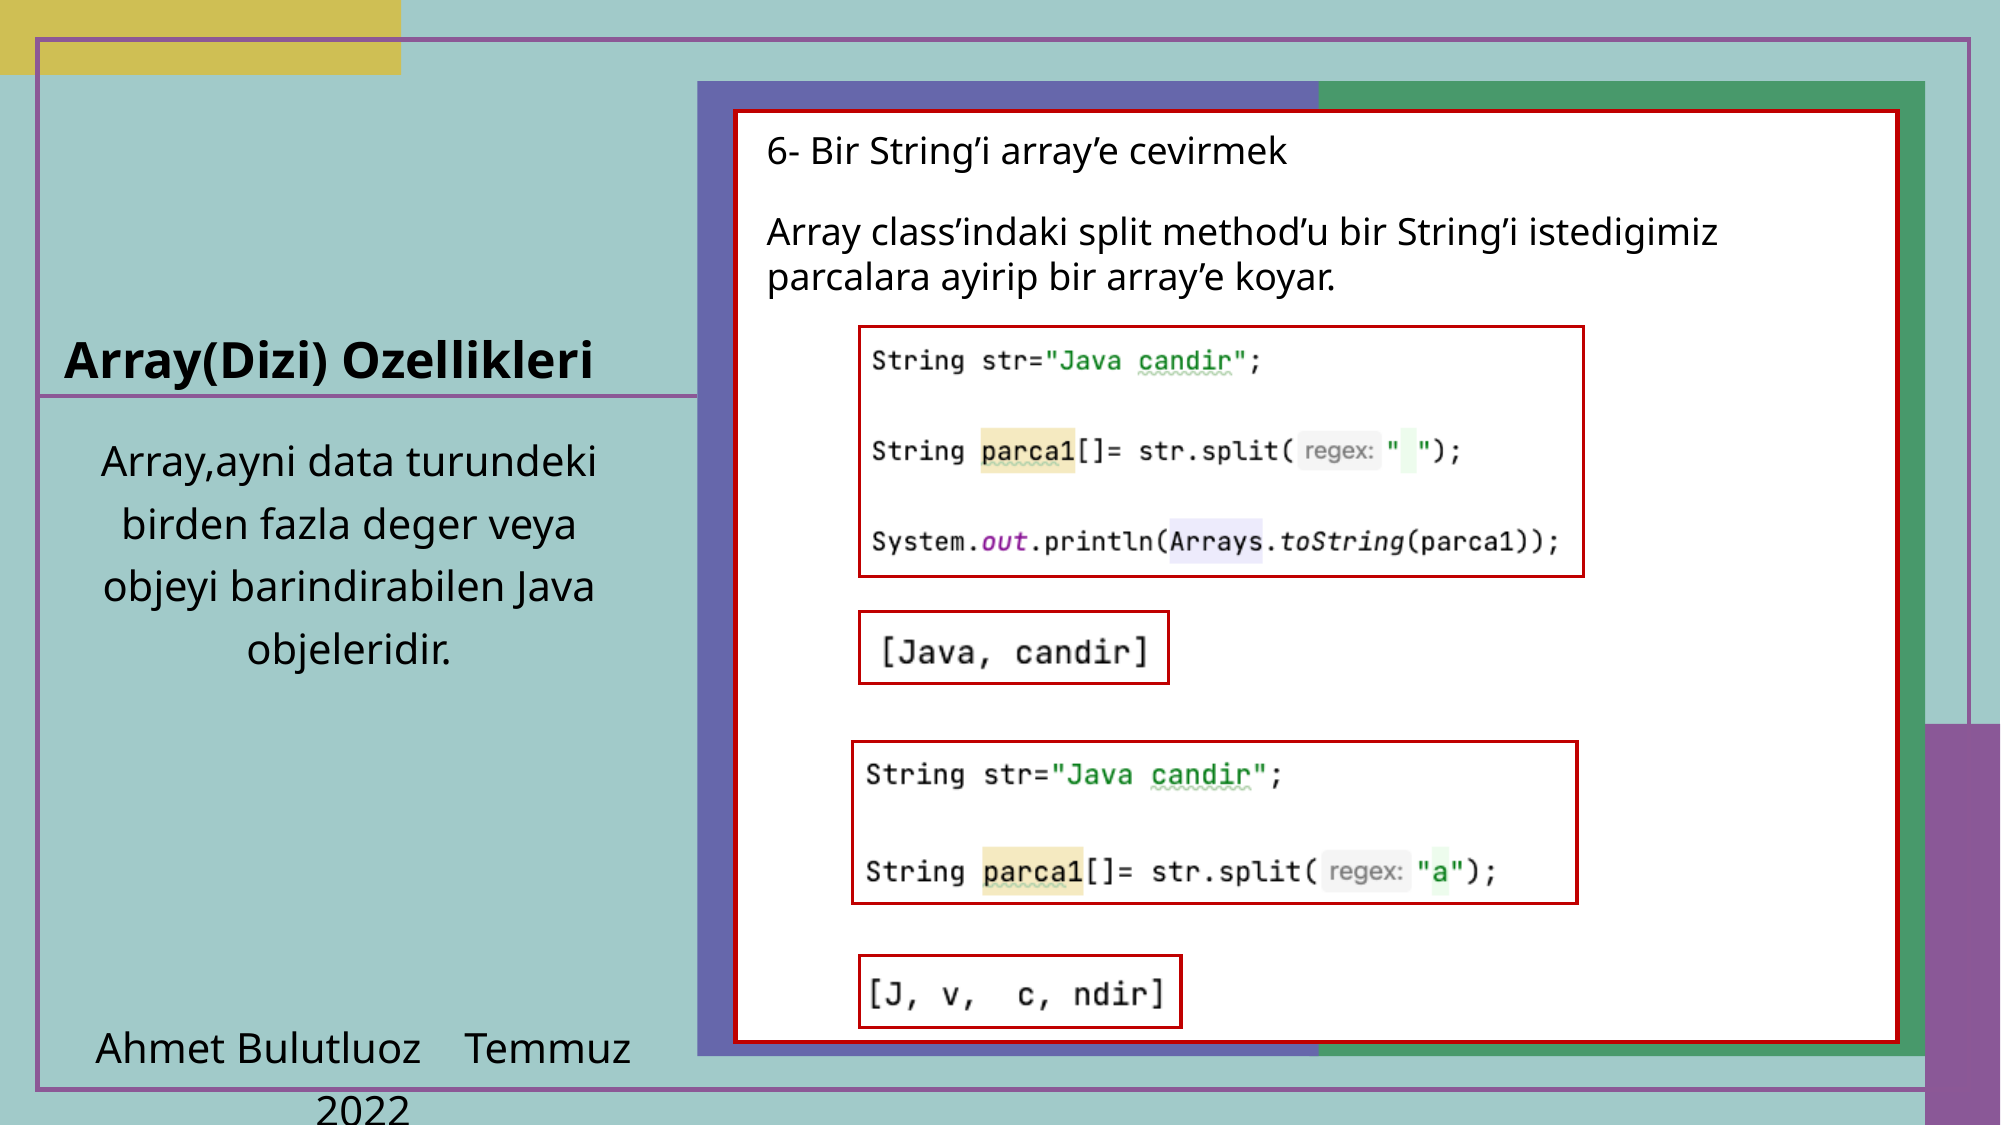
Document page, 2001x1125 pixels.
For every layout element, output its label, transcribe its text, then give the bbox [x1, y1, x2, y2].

picture [859, 326, 1584, 577]
picture [859, 611, 1169, 684]
text_box Array class’indaki split method’u bir String’i istedigimiz parcalara ayirip bir array’e koyar. [751, 200, 1847, 306]
text_box [735, 111, 1898, 1042]
list Array,ayni data turundeki birden fazla deger veya objeyi barindirabilen Java objeleridir. [43, 415, 656, 638]
text_box [852, 741, 1577, 904]
picture [852, 742, 1510, 902]
text_box 6- Bir String’i array’e cevirmek [751, 119, 1847, 180]
list Ahmet Bulutluoz Temmuz 2022 [38, 1002, 689, 1082]
picture [847, 954, 1182, 1025]
title Array(Dizi) Ozellikleri [49, 271, 644, 415]
